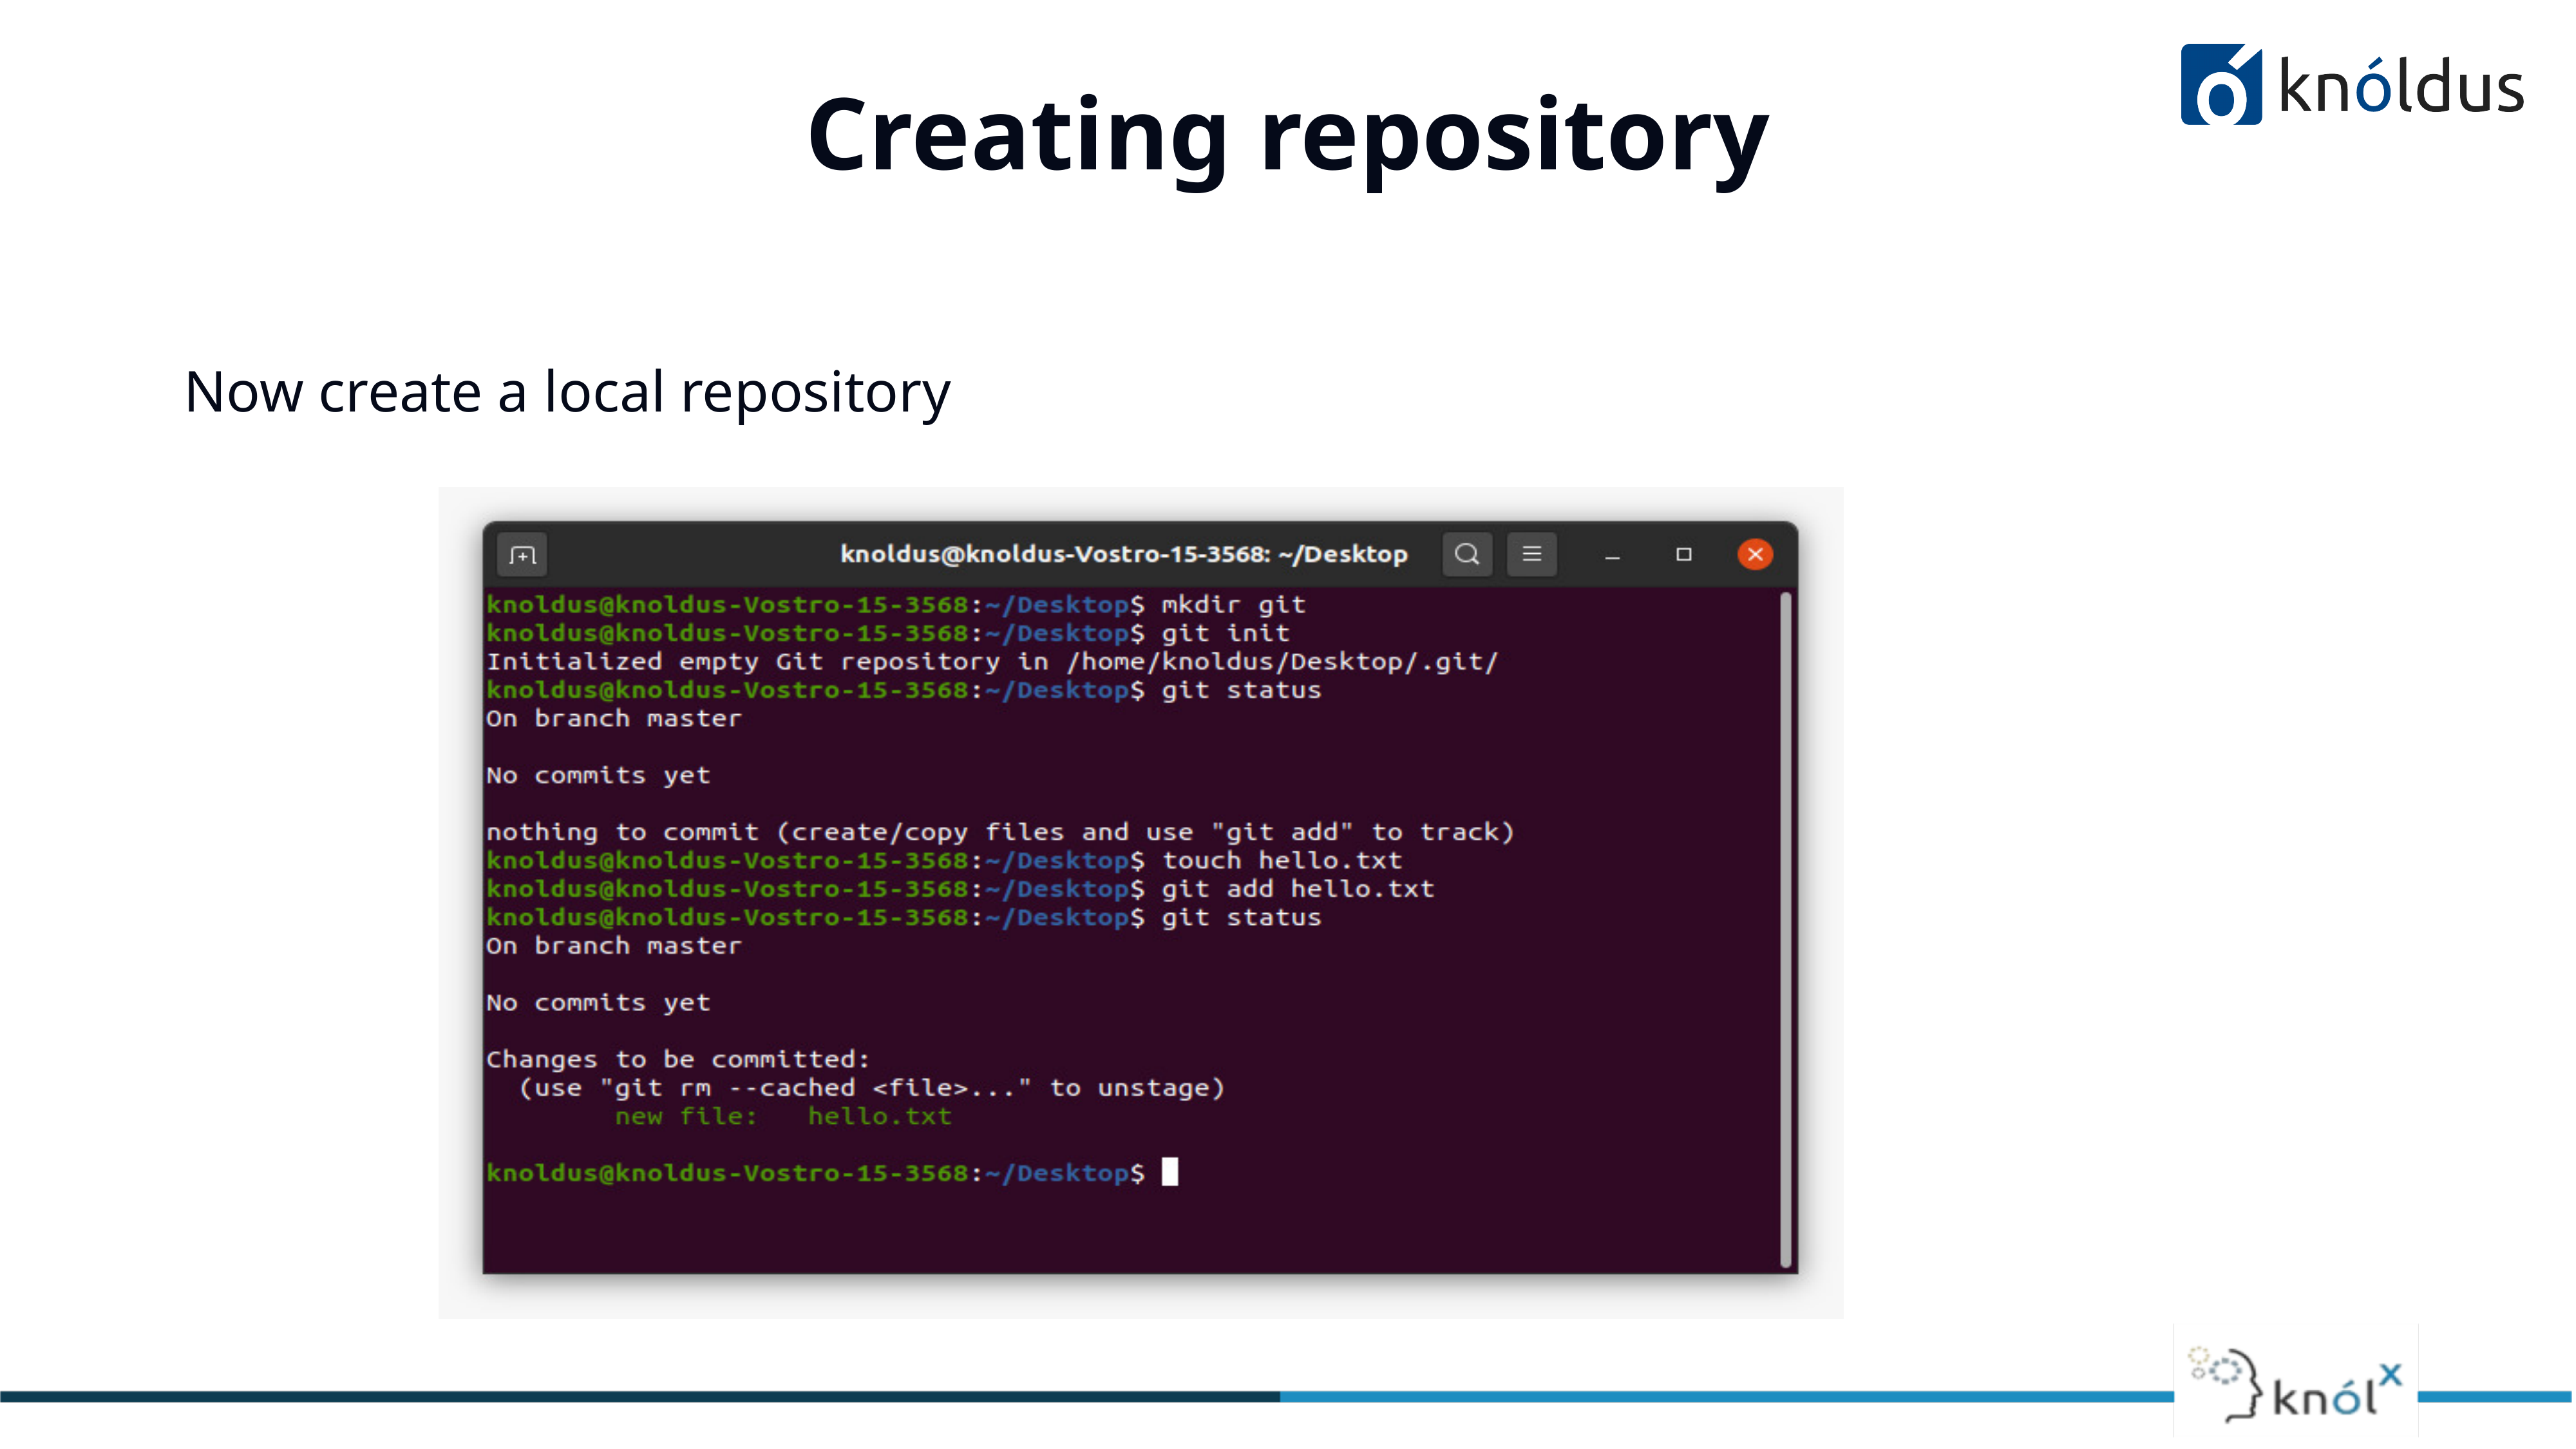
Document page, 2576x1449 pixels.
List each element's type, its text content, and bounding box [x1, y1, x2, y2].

picture [439, 487, 1844, 1319]
picture [2181, 44, 2524, 125]
title Creating repository [177, 70, 2399, 193]
text_box Now create a local repository [184, 355, 1823, 431]
picture [0, 1323, 2572, 1437]
